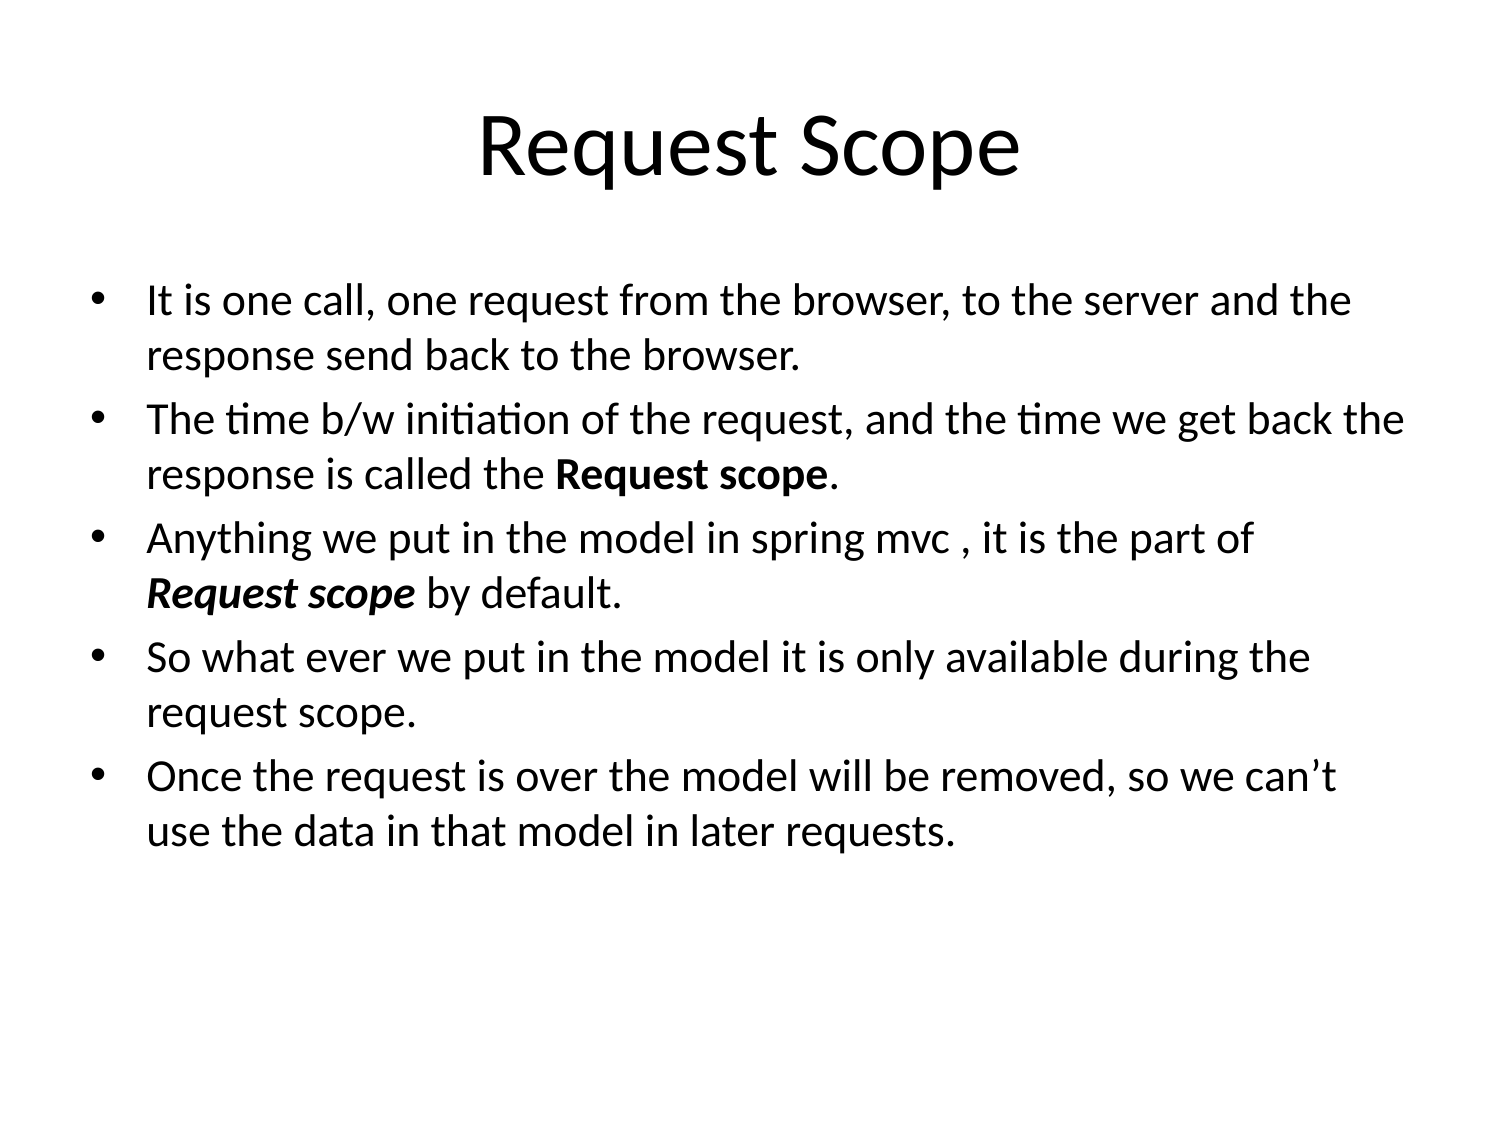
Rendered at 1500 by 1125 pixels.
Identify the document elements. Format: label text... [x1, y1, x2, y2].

title Request Scope [75, 45, 1425, 233]
list It is one call, one request from the browser, to the server and the response send back to the browser. The time b/w initiation of the request, and the time we get back the response is called the Request scope. Anything we put in the model in spring mvc , it is the part of Request scope by default. So what ever we put in the model it is only available during the request scope. Once the request is over the model will be removed, so we can’t use the data in that model in later requests. [75, 262, 1425, 1005]
